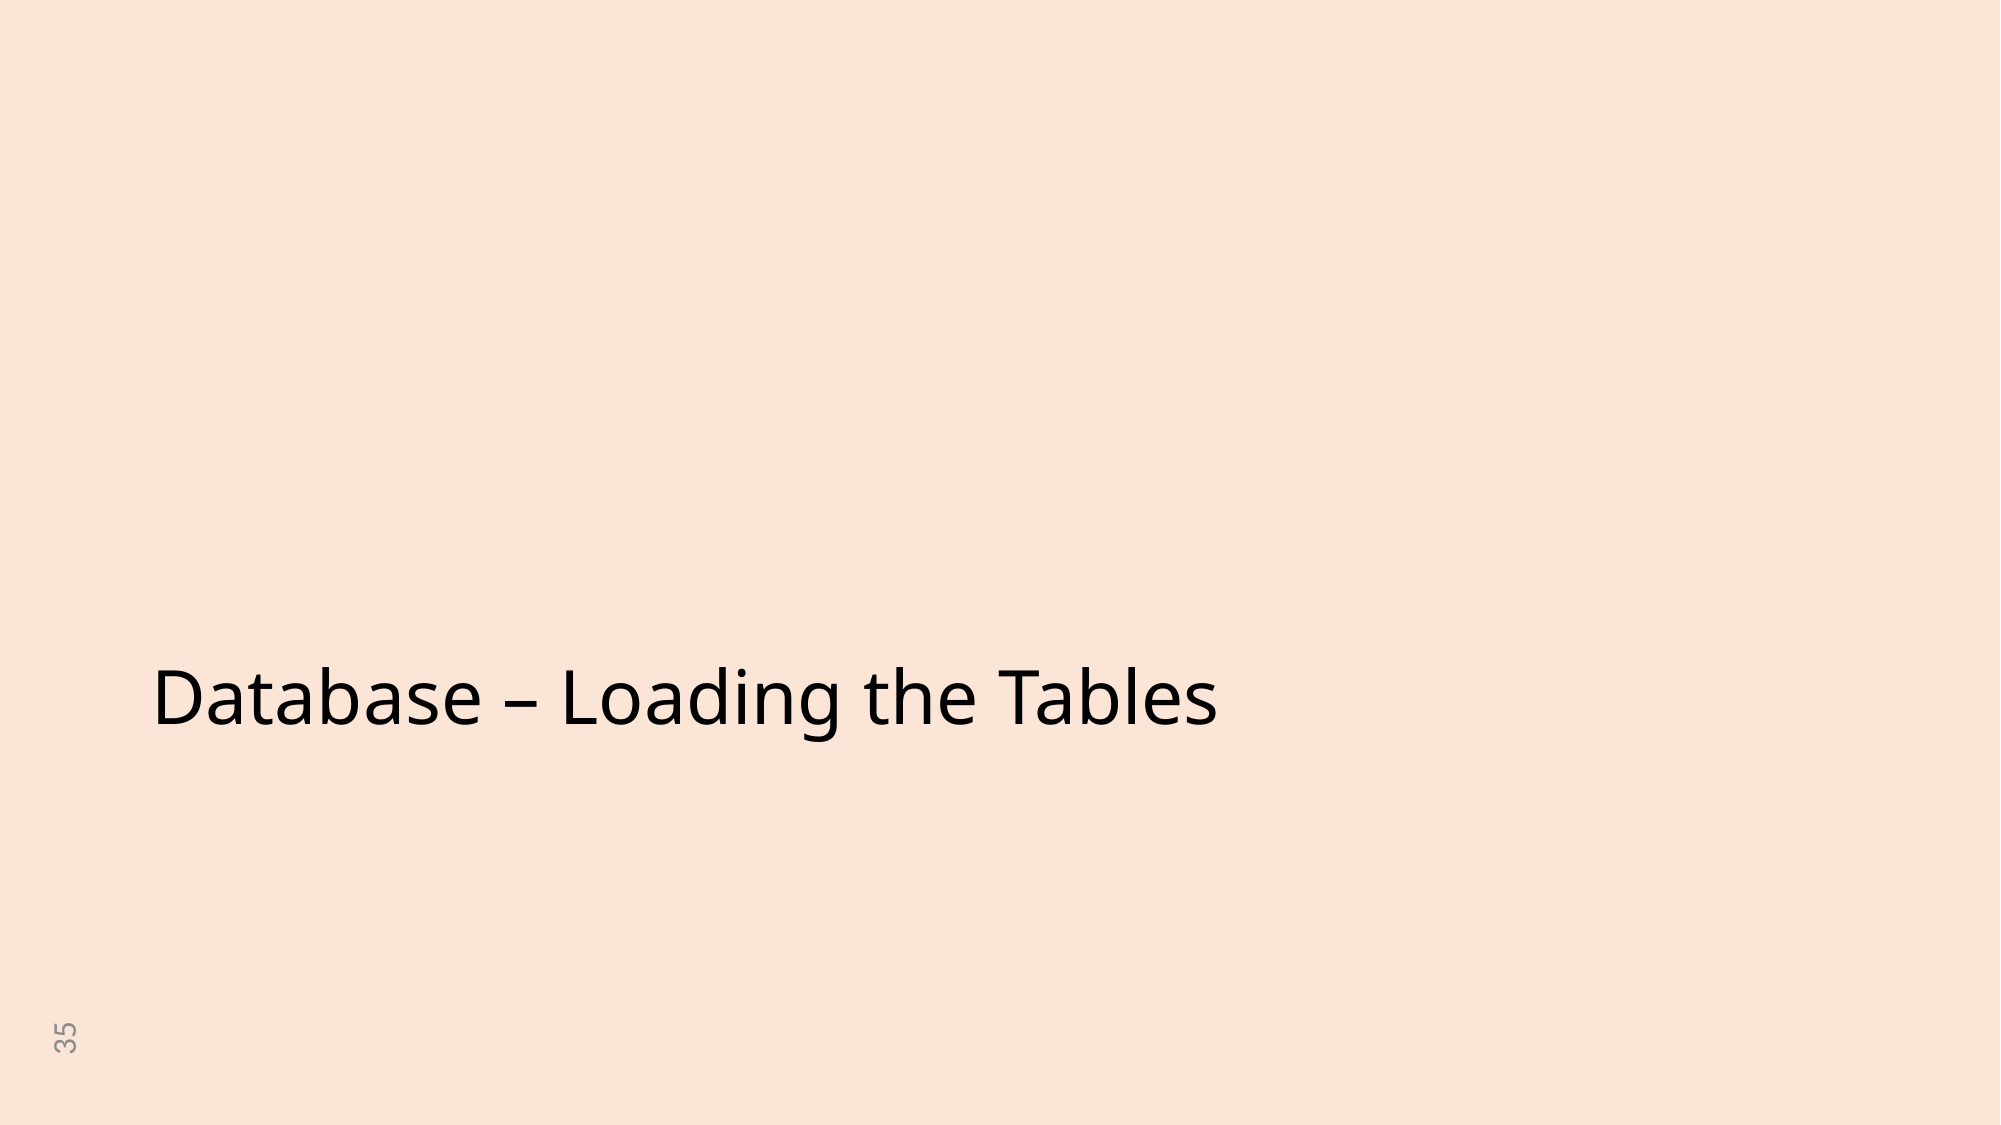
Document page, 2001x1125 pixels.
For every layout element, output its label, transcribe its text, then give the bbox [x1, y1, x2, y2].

slide_number 35 [32, 969, 93, 1108]
title Database – Loading the Tables [136, 280, 1862, 749]
